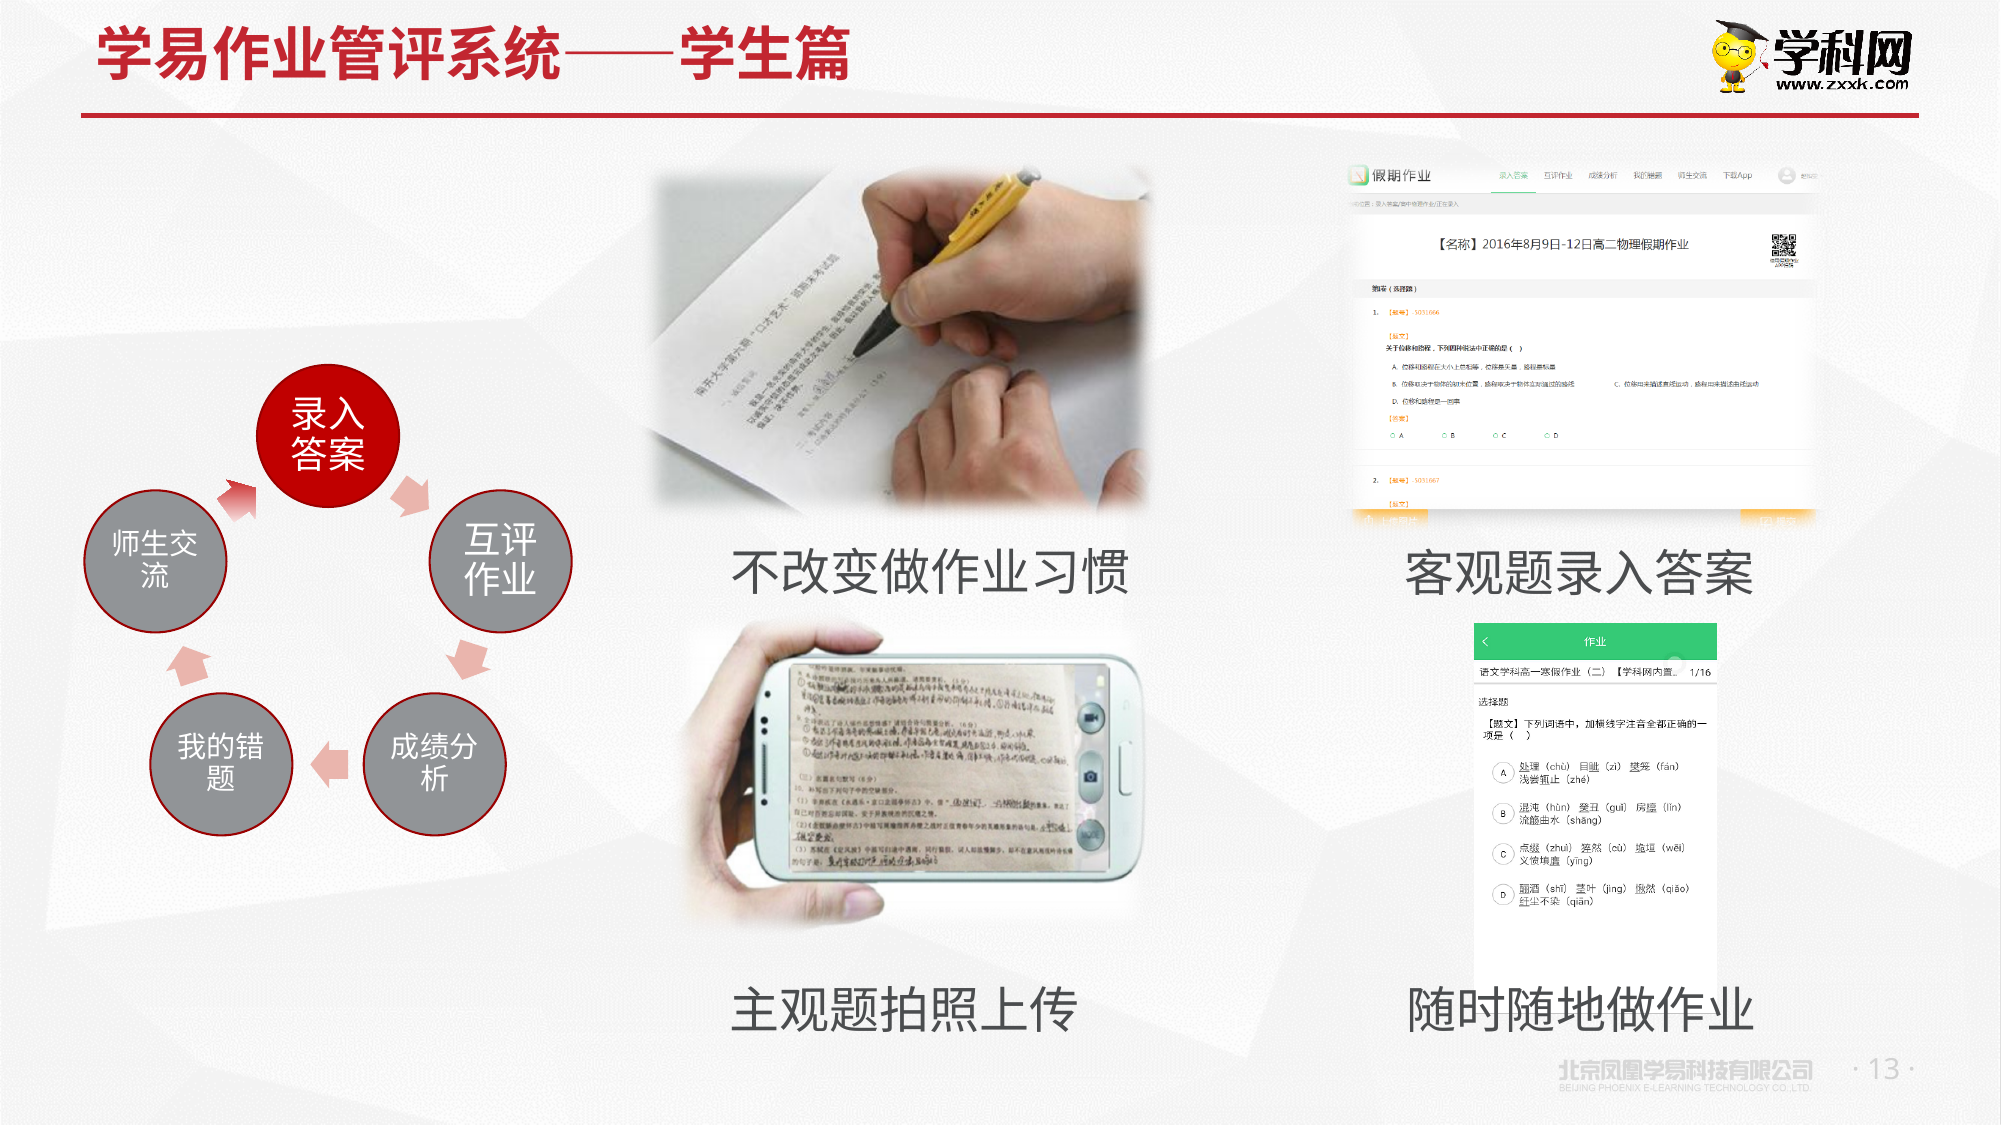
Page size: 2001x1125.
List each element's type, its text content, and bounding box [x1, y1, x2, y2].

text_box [84, 311, 572, 889]
title 学易作业管评系统——学生篇 [80, 9, 1671, 105]
text_box 客观题录入答案 [1389, 534, 1802, 610]
text_box 随时随地做作业 [1391, 970, 1884, 1046]
text_box 不改变做作业习惯 [715, 532, 1153, 608]
picture [0, 0, 2000, 1125]
text_box 主观题拍照上传 [714, 970, 1208, 1046]
